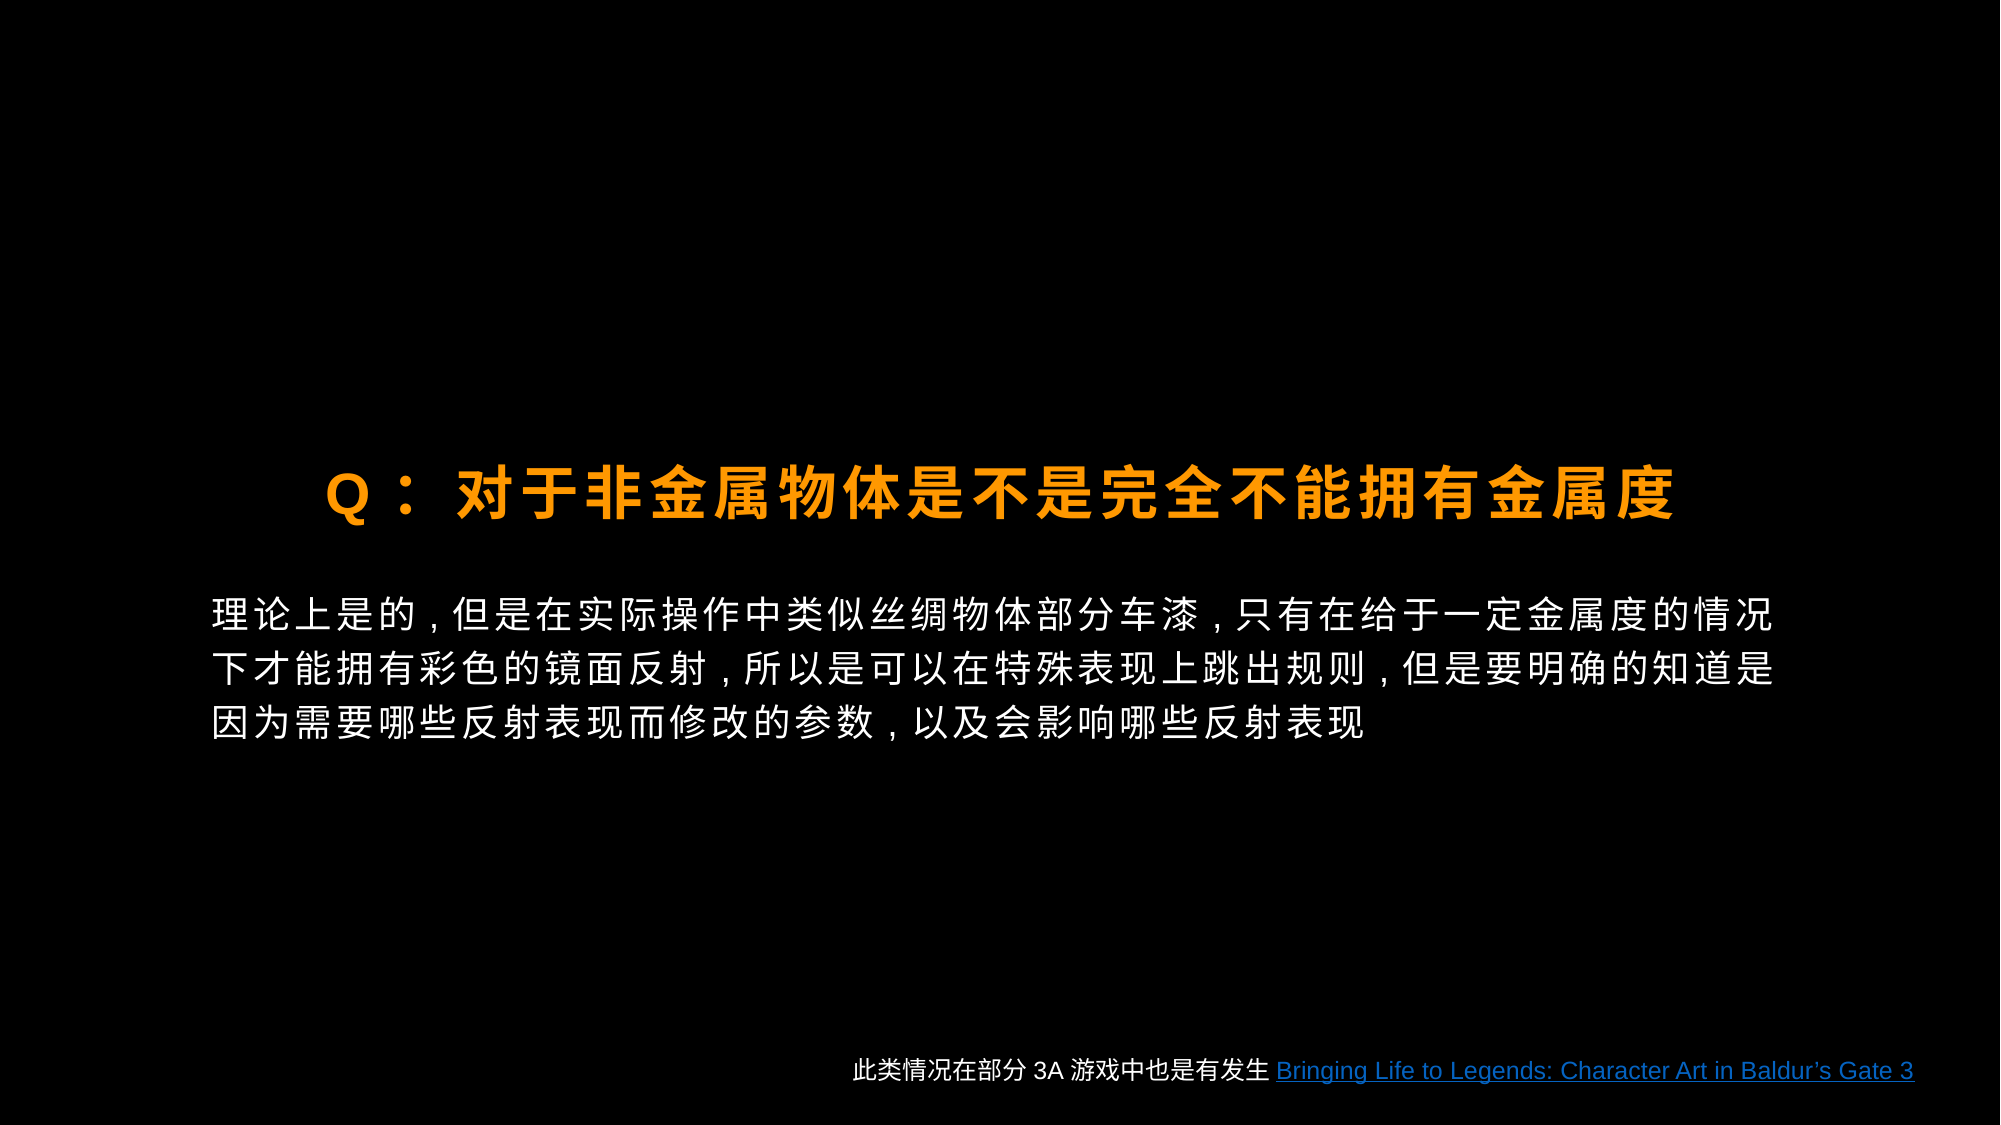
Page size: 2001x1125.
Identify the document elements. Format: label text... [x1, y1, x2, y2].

list 理论上是的,但是在实际操作中类似丝绸物体部分车漆,只有在给于一定金属度的情况下才能拥有彩色的镜面反射,所以是可以在特殊表现上跳出规则,但是要明确的知道是因为需要哪些反射表现而修改的参数,以及会影响哪些反射表现 [196, 574, 1805, 805]
text_box 此类情况在部分3A游戏中也是有发生Bringing Life to Legends: Character Art in Baldur’s Gate 3 [780, 1046, 1988, 1092]
title Q：对于非金属物体是不是完全不能拥有金属度 [196, 407, 1805, 574]
